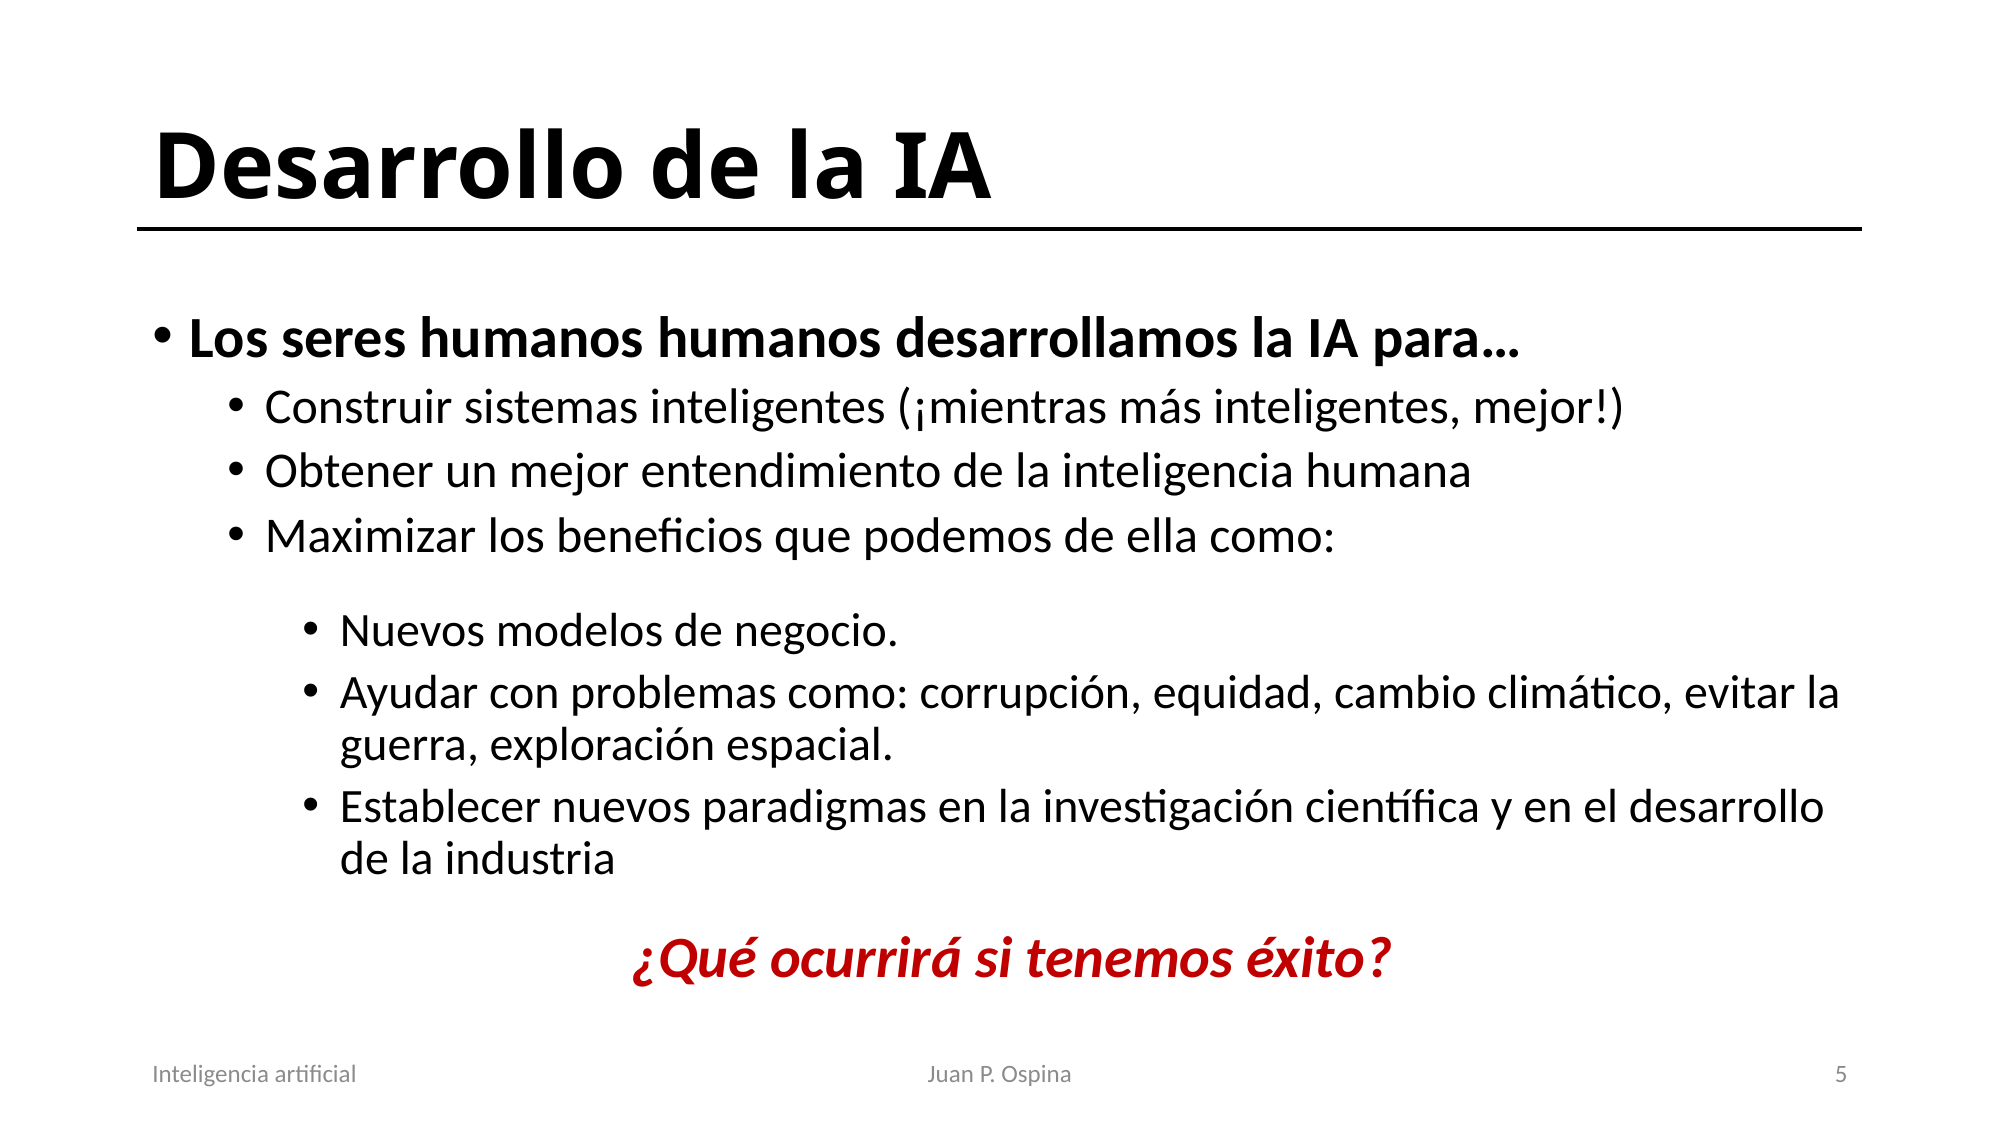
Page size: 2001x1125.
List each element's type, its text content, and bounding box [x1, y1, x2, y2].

title Desarrollo de la IA [137, 59, 1863, 278]
list Los seres humanos humanos desarrollamos la IA para… Construir sistemas inteligentes (¡mientras más inteligentes, mejor!) Obtener un mejor entendimiento de la inteligencia humana Maximizar los beneficios que podemos de ella como: Nuevos modelos de negocio. Ayudar con problemas como: corrupción, equidad, cambio climático, evitar la guerra, exploración espacial. Establecer nuevos paradigmas en la investigación científica y en el desarrollo de la industria [137, 299, 1863, 1014]
slide_number 6 [1412, 1042, 1863, 1103]
footer Juan P. Ospina [662, 1042, 1338, 1103]
text_box ¿Qué ocurrirá si tenemos éxito? [616, 911, 1408, 1042]
slide_number Inteligencia artificial [137, 1042, 588, 1103]
